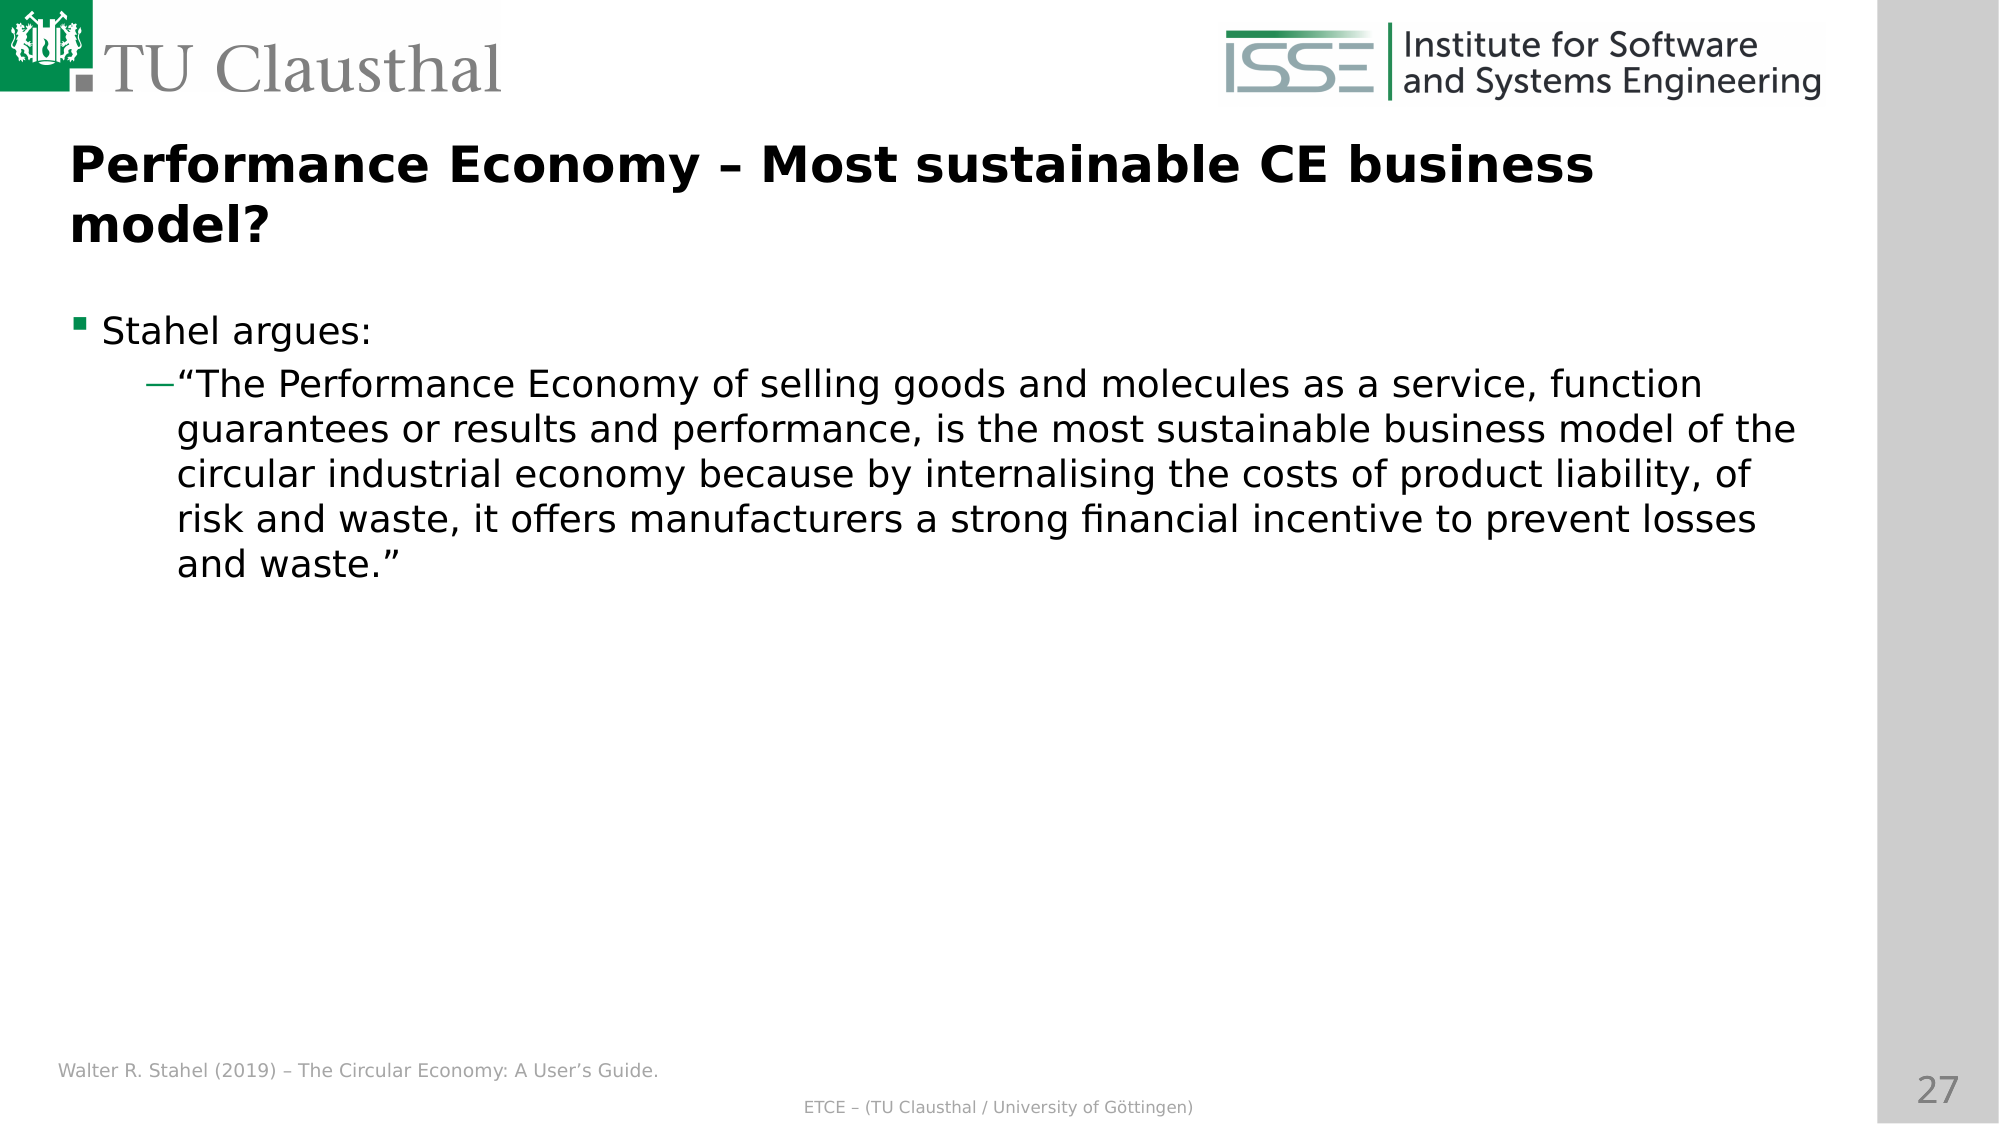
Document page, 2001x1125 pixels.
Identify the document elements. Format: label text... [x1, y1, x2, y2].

text_box Stahel argues: “The Performance Economy of selling goods and molecules as a service, function guarantees or results and performance, is the most sustainable business model of the circular industrial economy because by internalising the costs of product liability, of risk and waste, it offers manufacturers a strong financial incentive to prevent losses and waste.” [54, 299, 1818, 1012]
picture [0, 0, 501, 92]
text_box Performance Economy – Most sustainable CE business model? [54, 125, 1818, 207]
text_box Walter R. Stahel (2019) – The Circular Economy: A User’s Guide. [43, 1051, 1105, 1089]
picture [1218, 22, 1826, 107]
